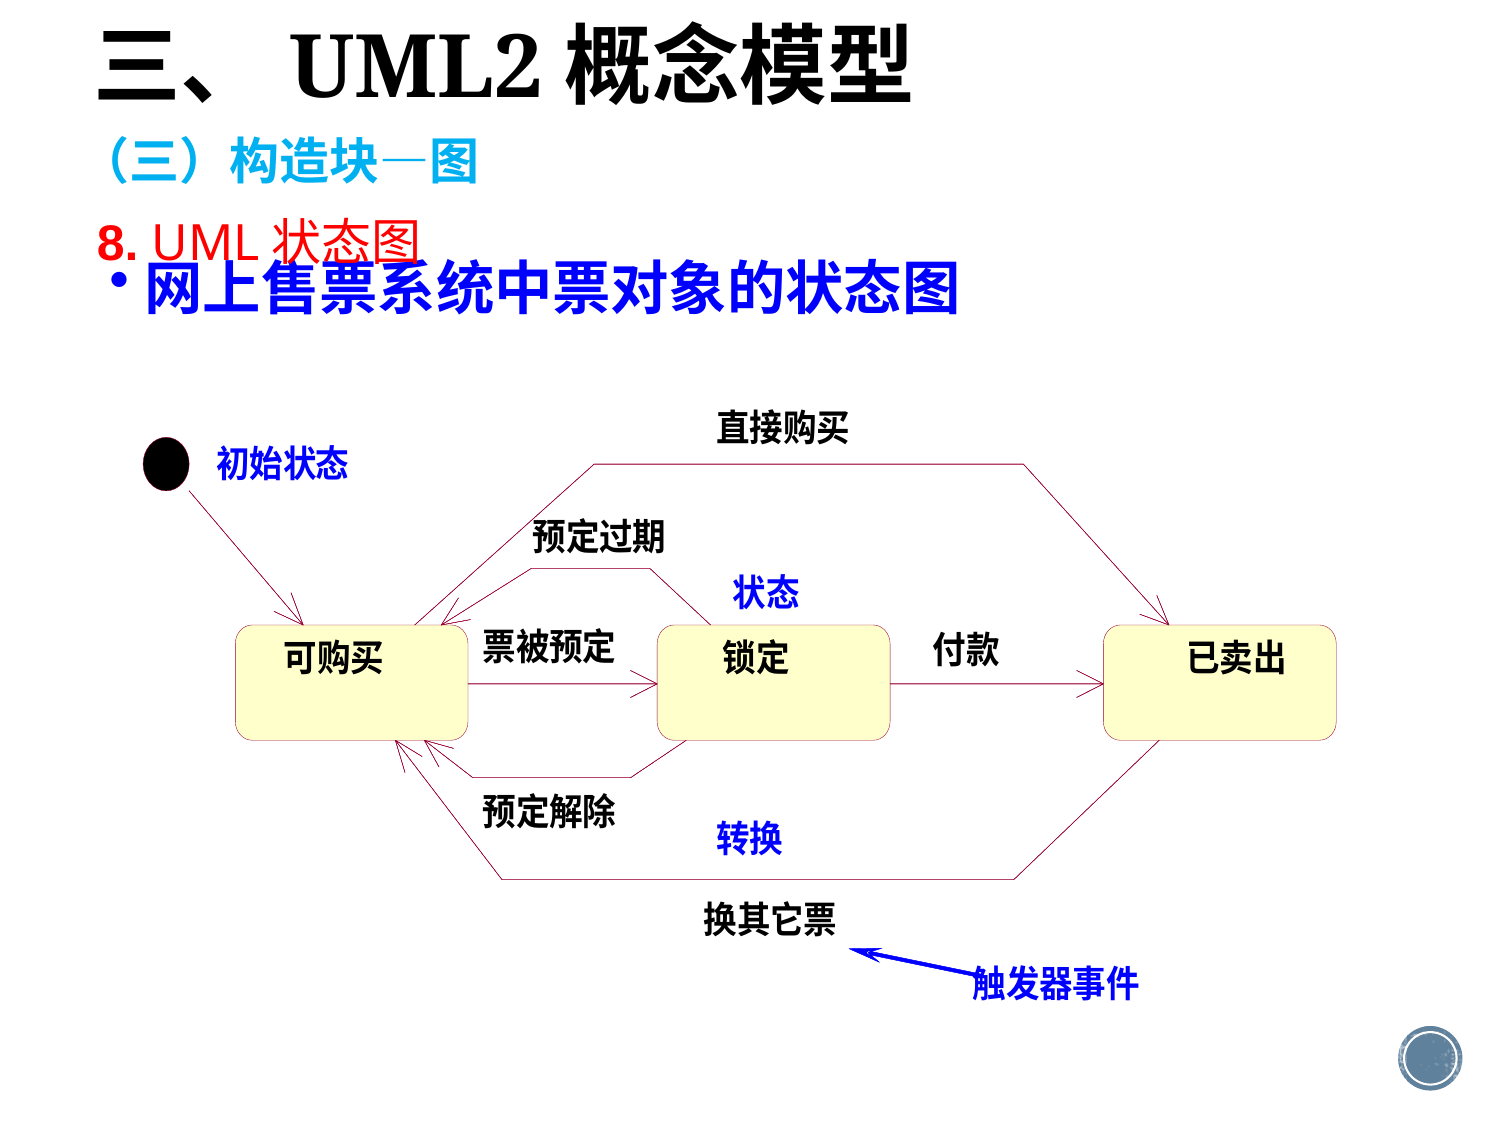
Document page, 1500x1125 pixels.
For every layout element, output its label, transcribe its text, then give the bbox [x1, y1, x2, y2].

text_box 三、UML2概念模型 [78, 10, 1354, 123]
title 网上售票系统中票对象的状态图 [94, 243, 1217, 338]
text_box （三）构造块—图 [64, 123, 1367, 203]
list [84, 374, 1399, 1022]
text_box 8. UML状态图 [82, 202, 437, 278]
